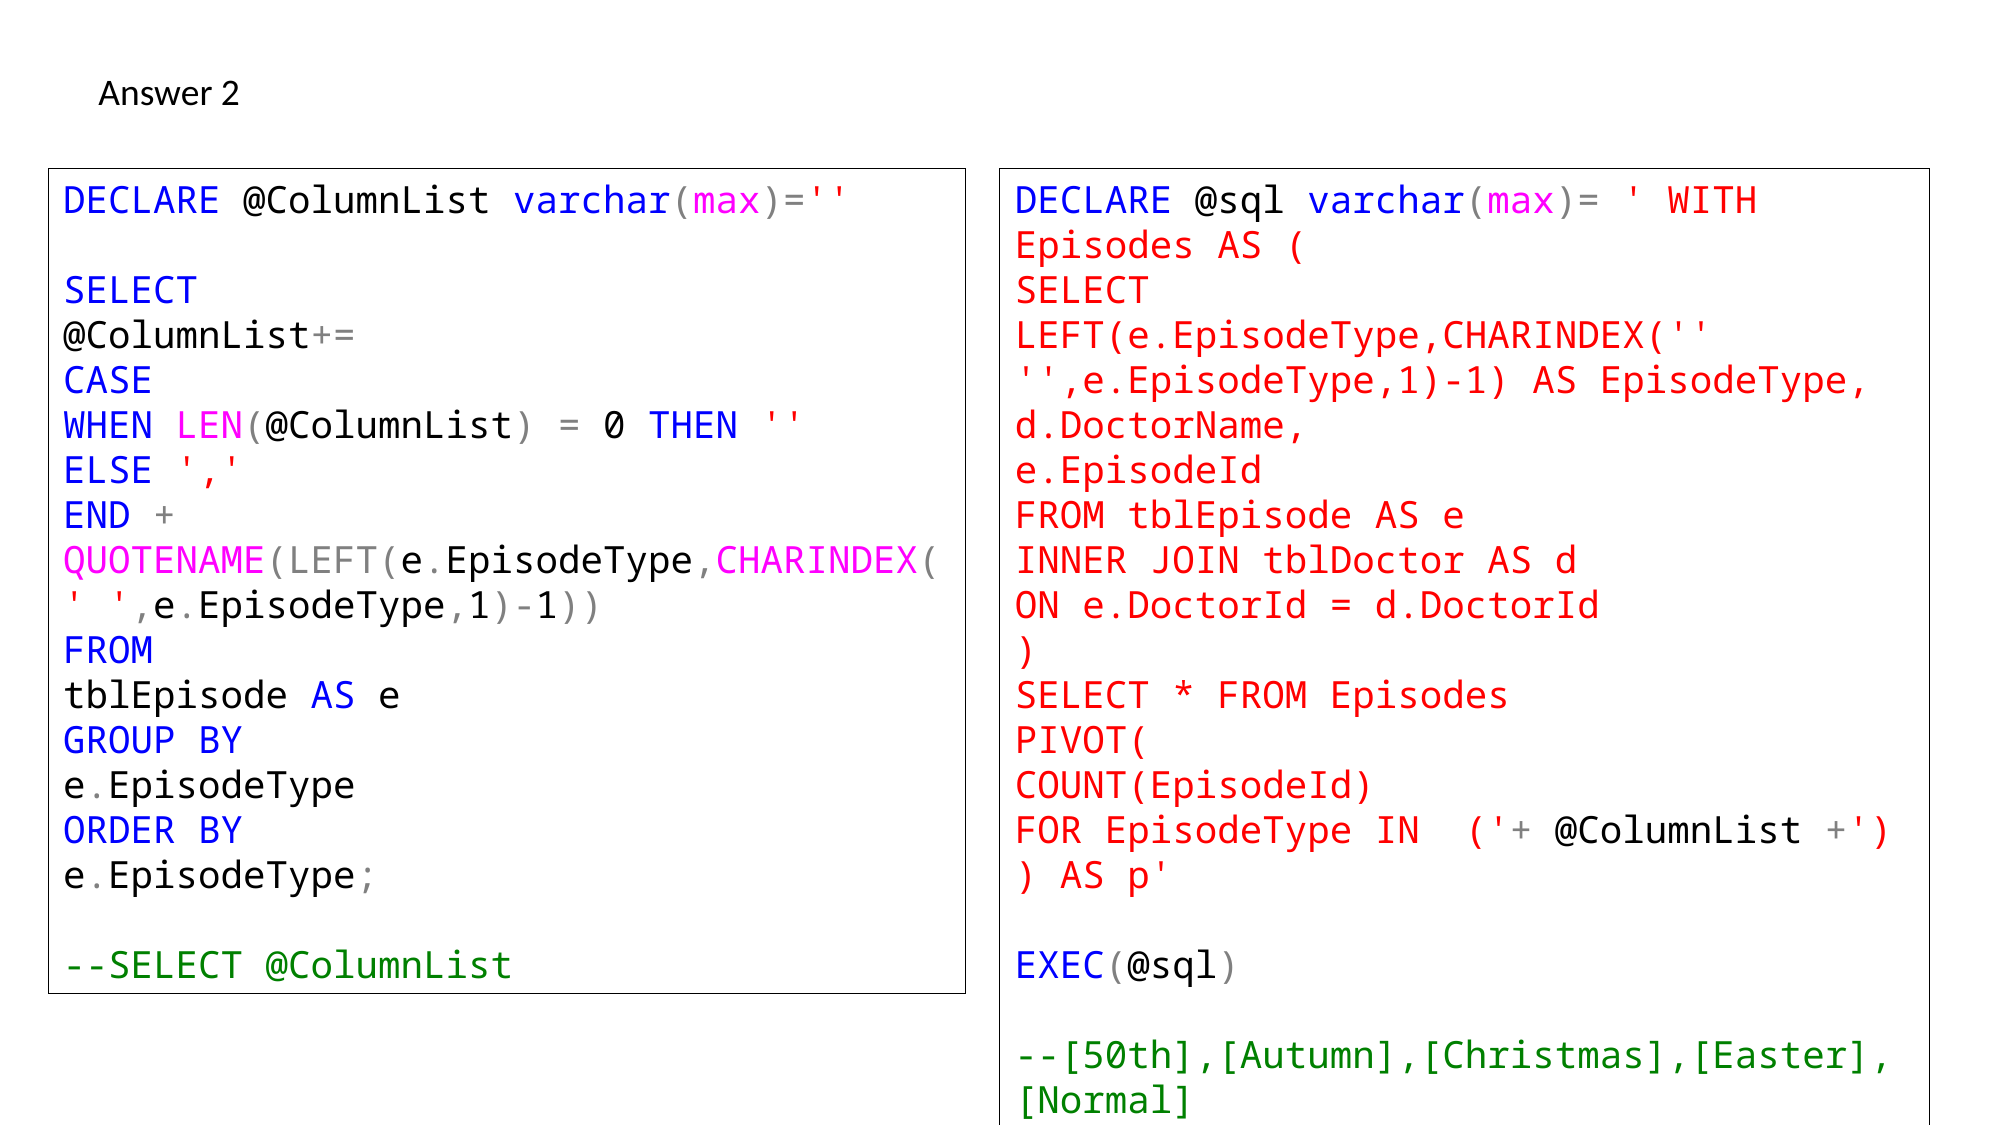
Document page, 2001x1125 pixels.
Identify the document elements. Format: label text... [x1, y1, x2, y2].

text_box Answer 2 [83, 60, 256, 121]
text_box DECLARE @sql varchar(max)= ' WITH Episodes AS ( SELECT LEFT(e.EpisodeType,CHARINDEX('' '',e.EpisodeType,1)-1) AS EpisodeType, d.DoctorName, e.EpisodeId FROM tblEpisode AS e INNER JOIN tblDoctor AS d ON e.DoctorId = d.DoctorId ) SELECT * FROM Episodes PIVOT( COUNT(EpisodeId) FOR EpisodeType IN ('+ @ColumnList +') ) AS p' EXEC(@sql) --[50th],[Autumn],[Christmas],[Easter],[Normal] [999, 168, 1930, 1125]
text_box DECLARE @ColumnList varchar(max)='' SELECT @ColumnList+= CASE WHEN LEN(@ColumnList) = 0 THEN '' ELSE ',' END + QUOTENAME(LEFT(e.EpisodeType,CHARINDEX(' ',e.EpisodeType,1)-1)) FROM tblEpisode AS e GROUP BY e.EpisodeType ORDER BY e.EpisodeType; --SELECT @ColumnList [48, 168, 966, 994]
